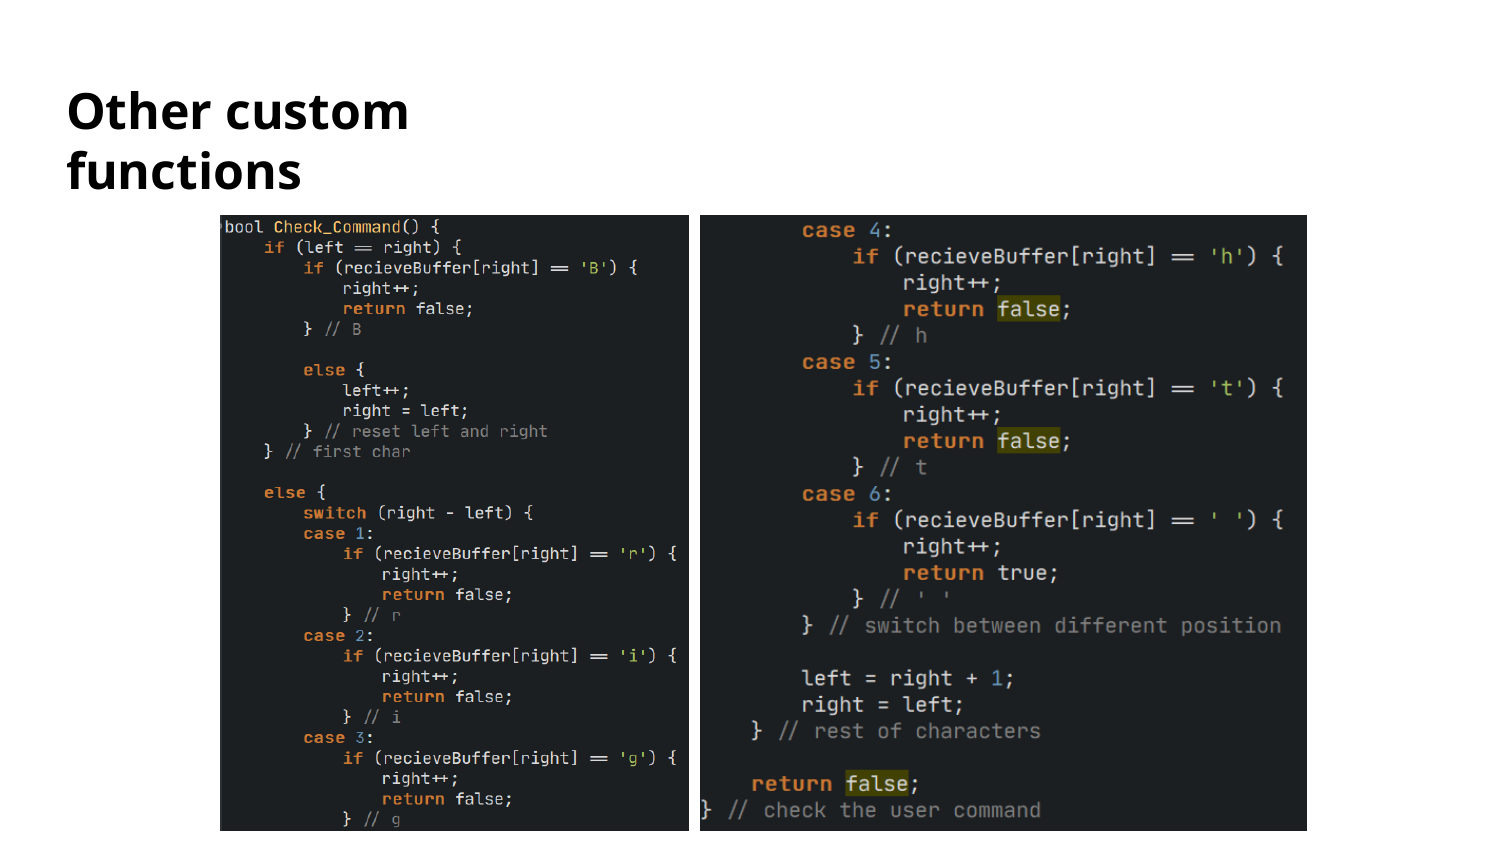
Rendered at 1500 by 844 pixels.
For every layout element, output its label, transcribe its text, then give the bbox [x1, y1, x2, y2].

title Other custom functions [51, 91, 673, 216]
picture [699, 214, 1308, 831]
picture [220, 214, 690, 831]
